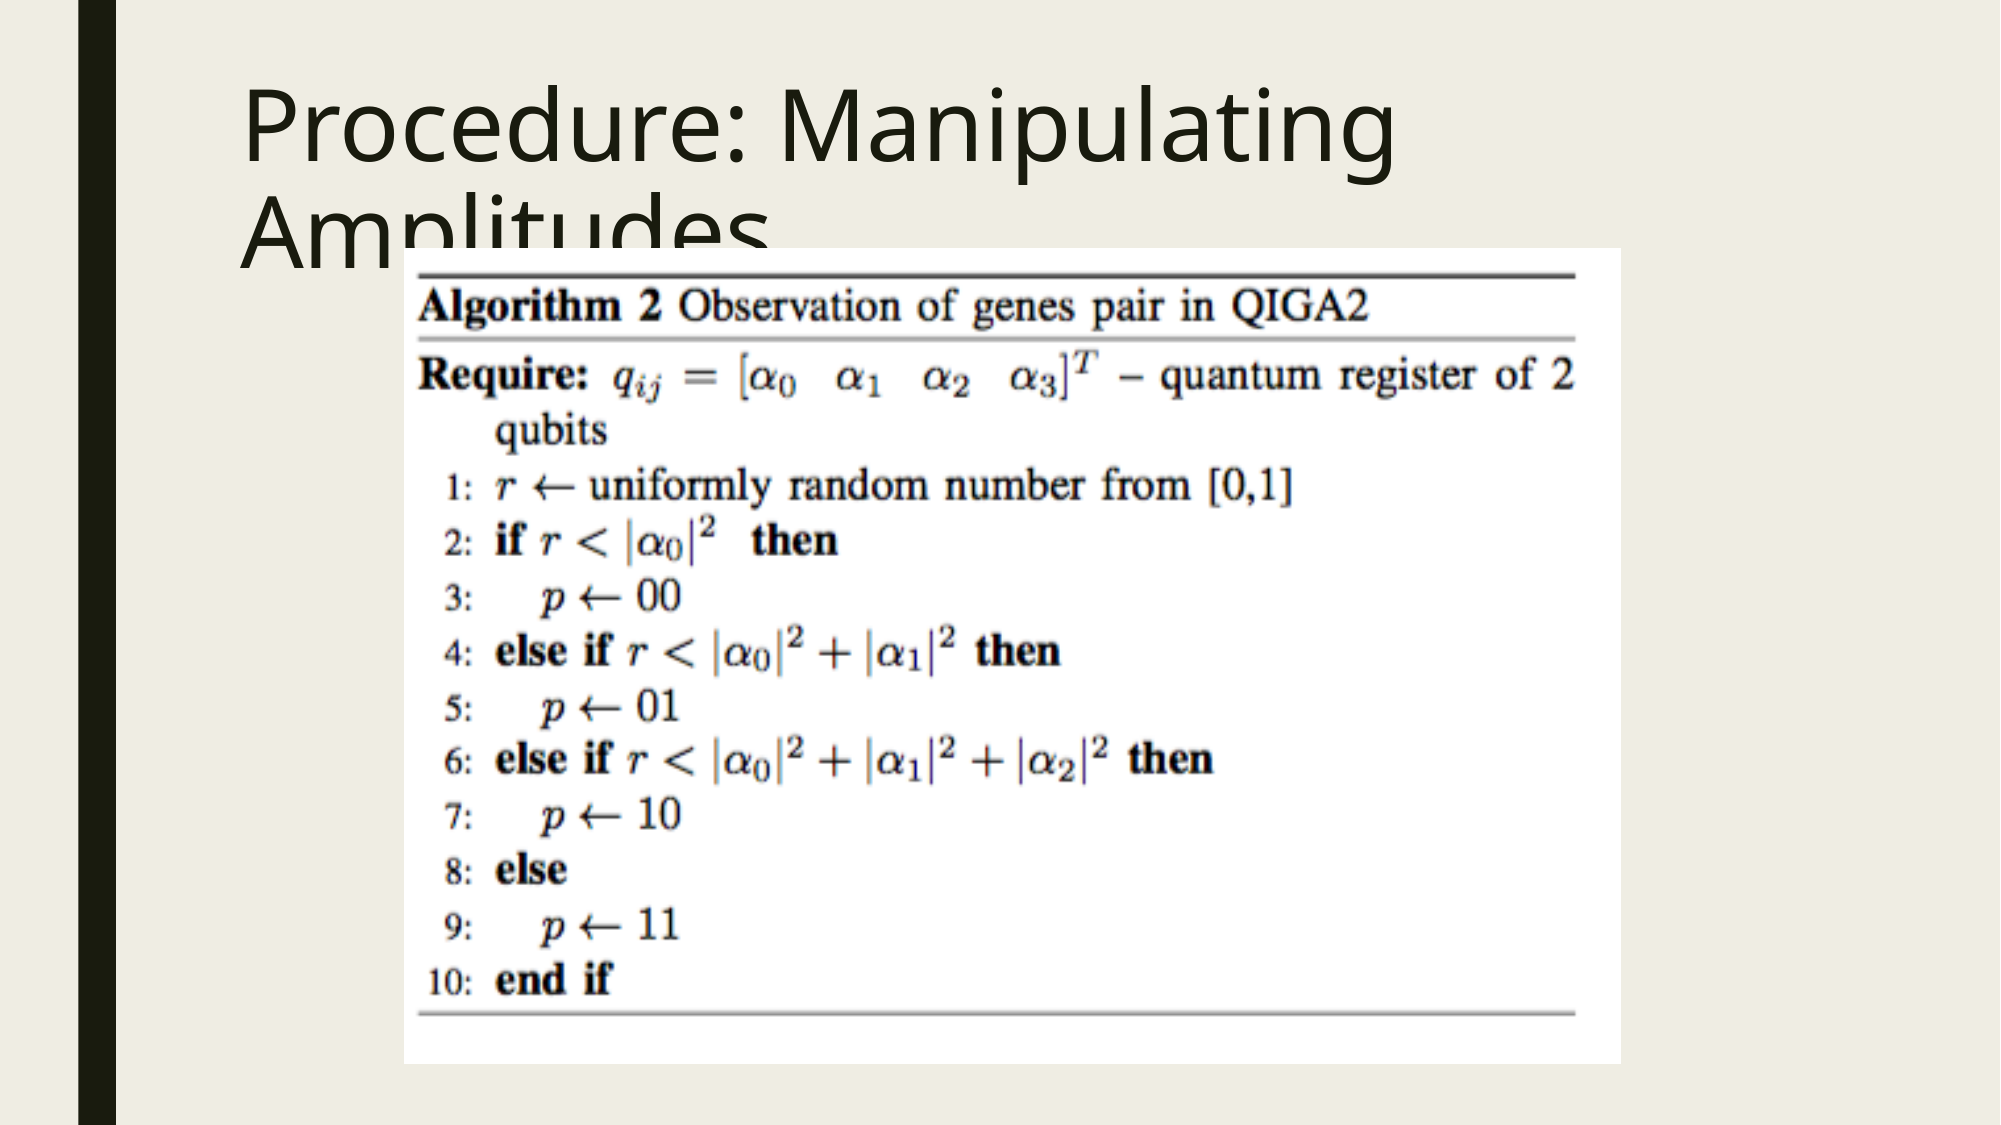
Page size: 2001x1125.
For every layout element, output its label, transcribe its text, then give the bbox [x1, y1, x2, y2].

picture [404, 248, 1621, 1064]
title Procedure: Manipulating Amplitudes [225, 68, 1800, 313]
